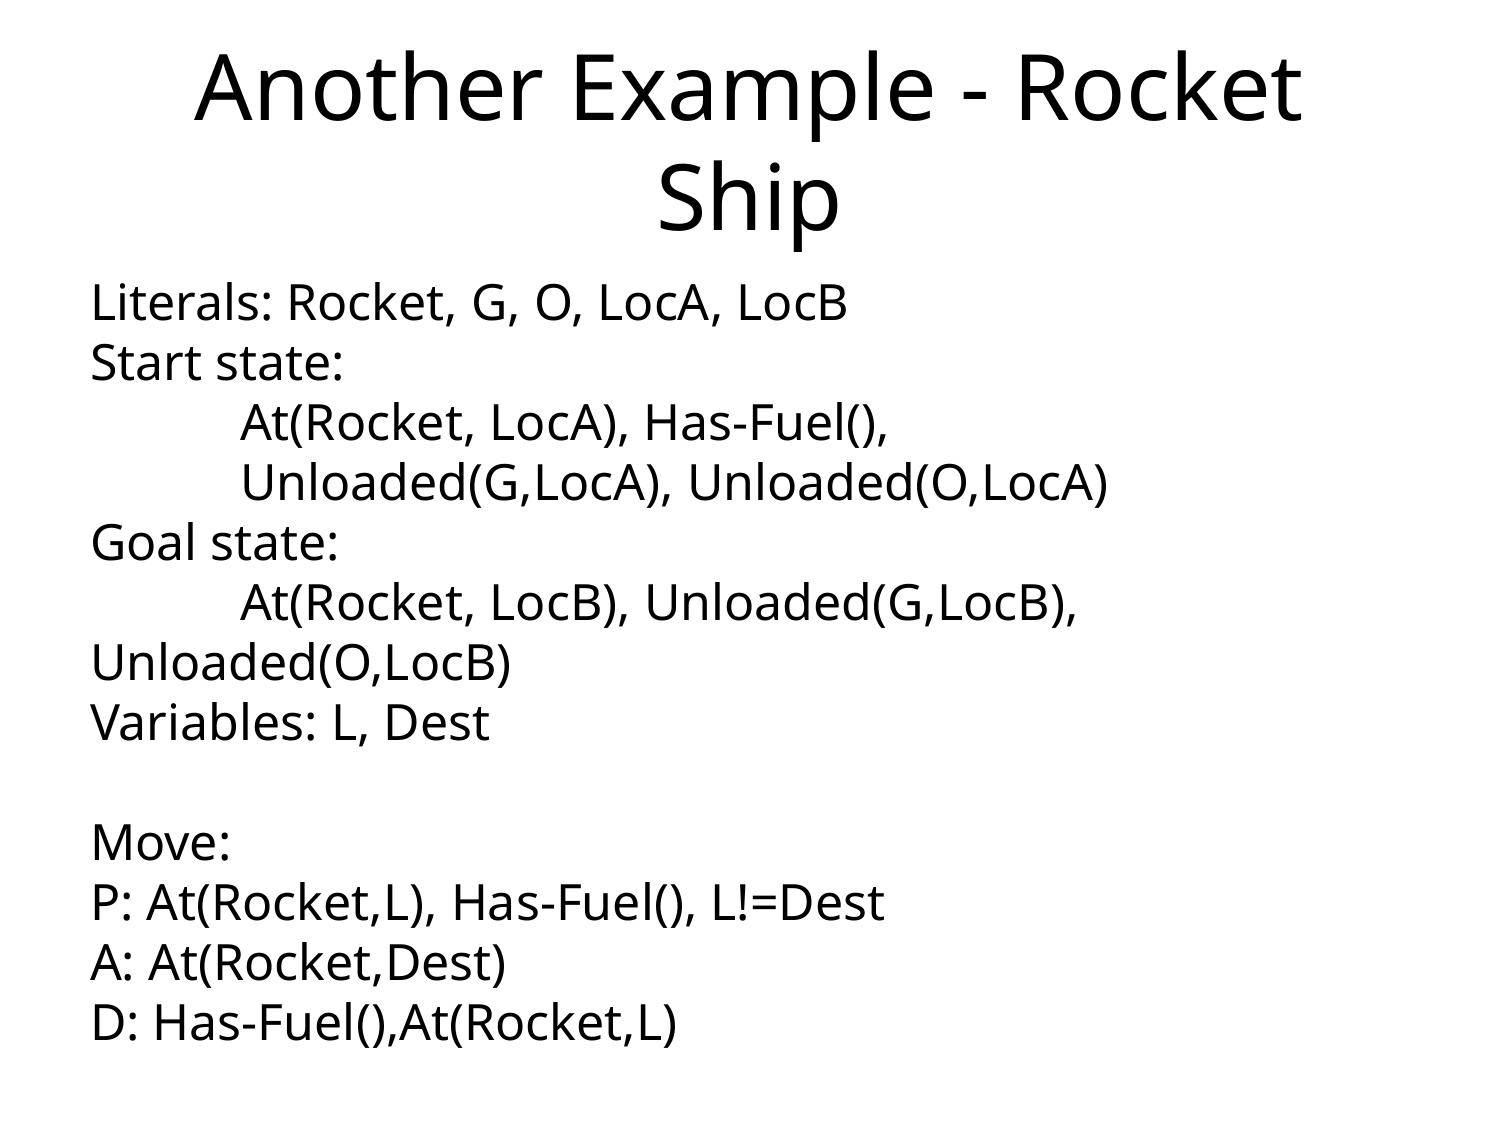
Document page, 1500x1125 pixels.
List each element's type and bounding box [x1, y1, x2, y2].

list [75, 262, 1500, 1005]
title [75, 45, 1425, 233]
